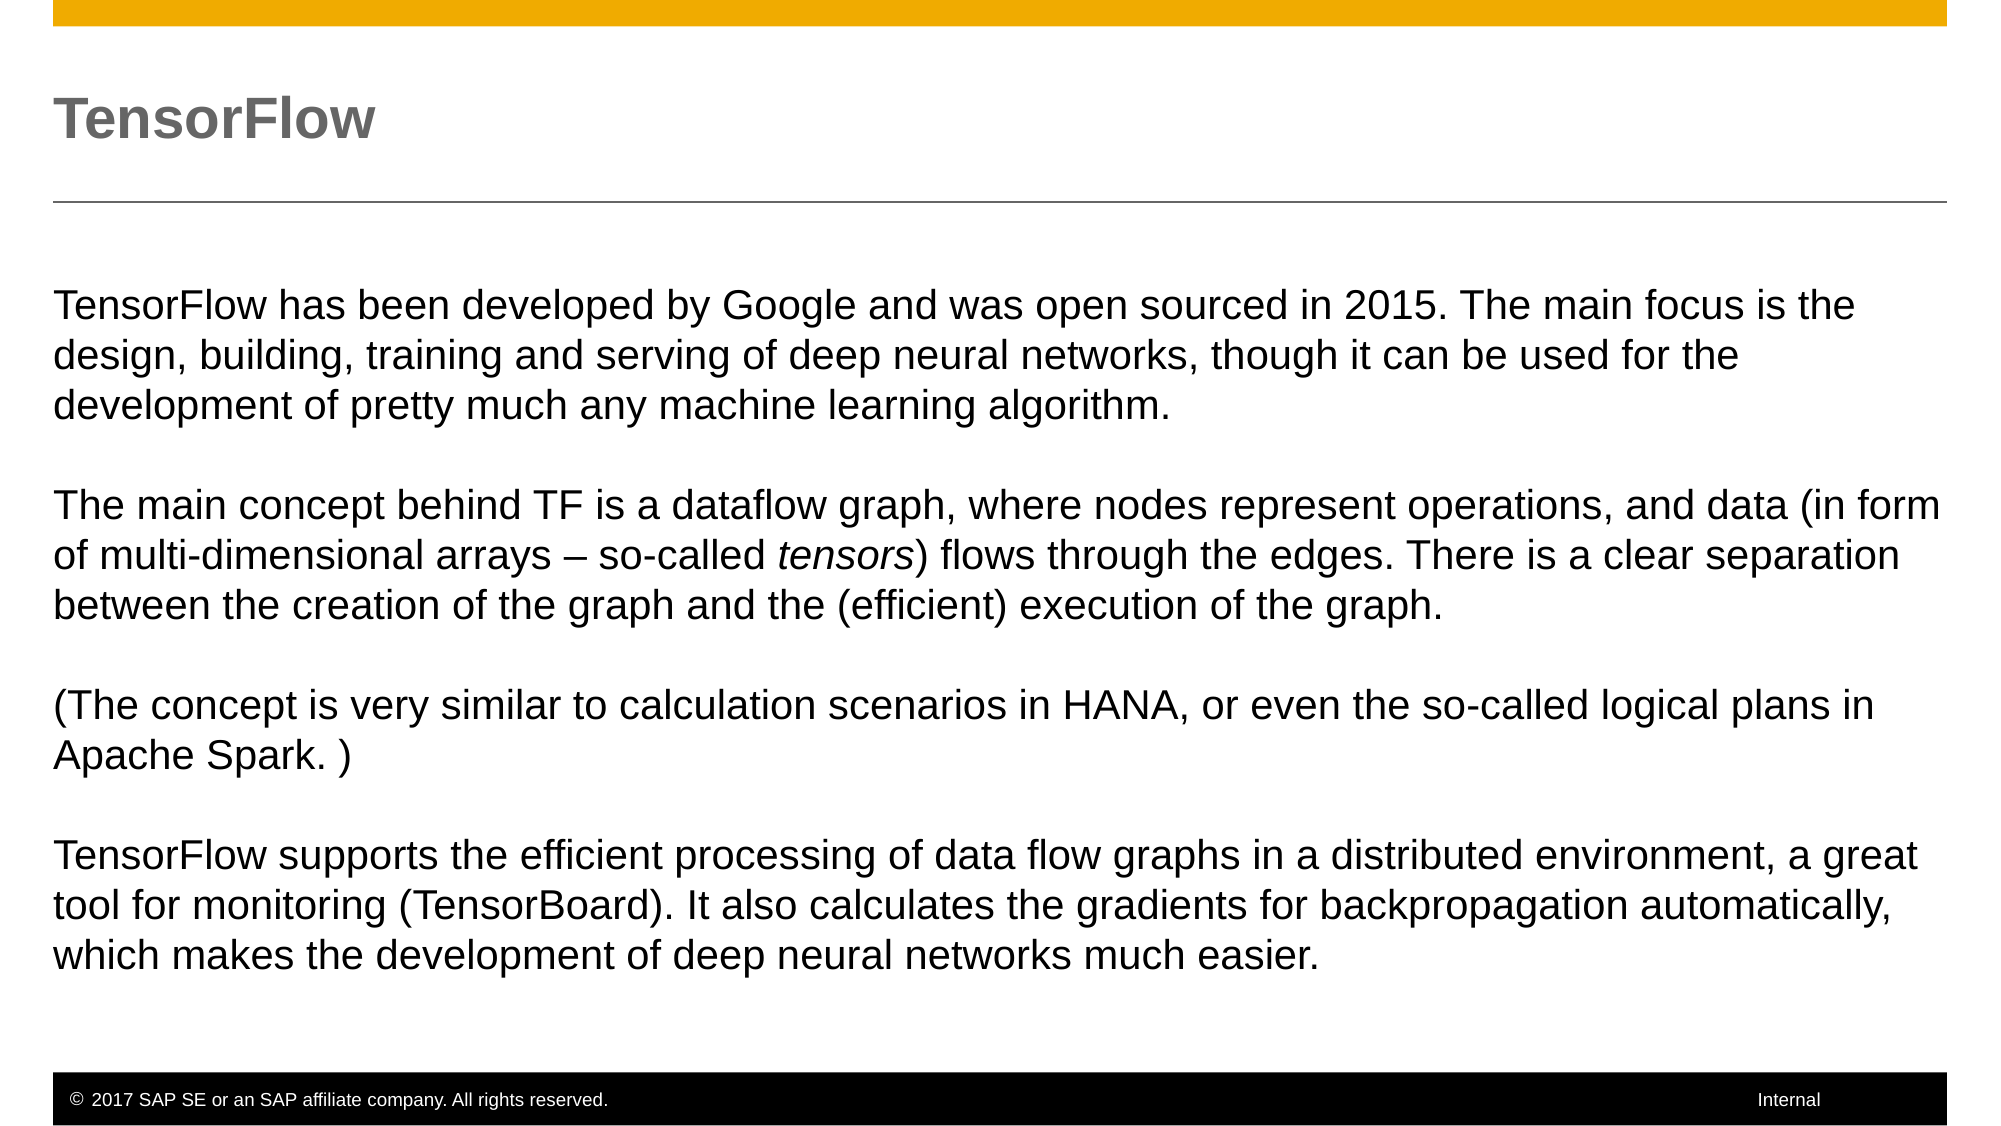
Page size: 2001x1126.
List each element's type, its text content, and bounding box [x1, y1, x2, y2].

list TensorFlow has been developed by Google and was open sourced in 2015. The main focus is the design, building, training and serving of deep neural networks, though it can be used for the development of pretty much any machine learning algorithm. The main concept behind TF is a dataflow graph, where nodes represent operations, and data (in form of multi-dimensional arrays – so-called tensors) flows through the edges. There is a clear separation between the creation of the graph and the (efficient) execution of the graph. (The concept is very similar to calculation scenarios in HANA, or even the so-called logical plans in Apache Spark. ) TensorFlow supports the efficient processing of data flow graphs in a distributed environment, a great tool for monitoring (TensorBoard). It also calculates the gradients for backpropagation automatically, which makes the development of deep neural networks much easier. [53, 277, 1947, 998]
title TensorFlow [53, 53, 1947, 178]
